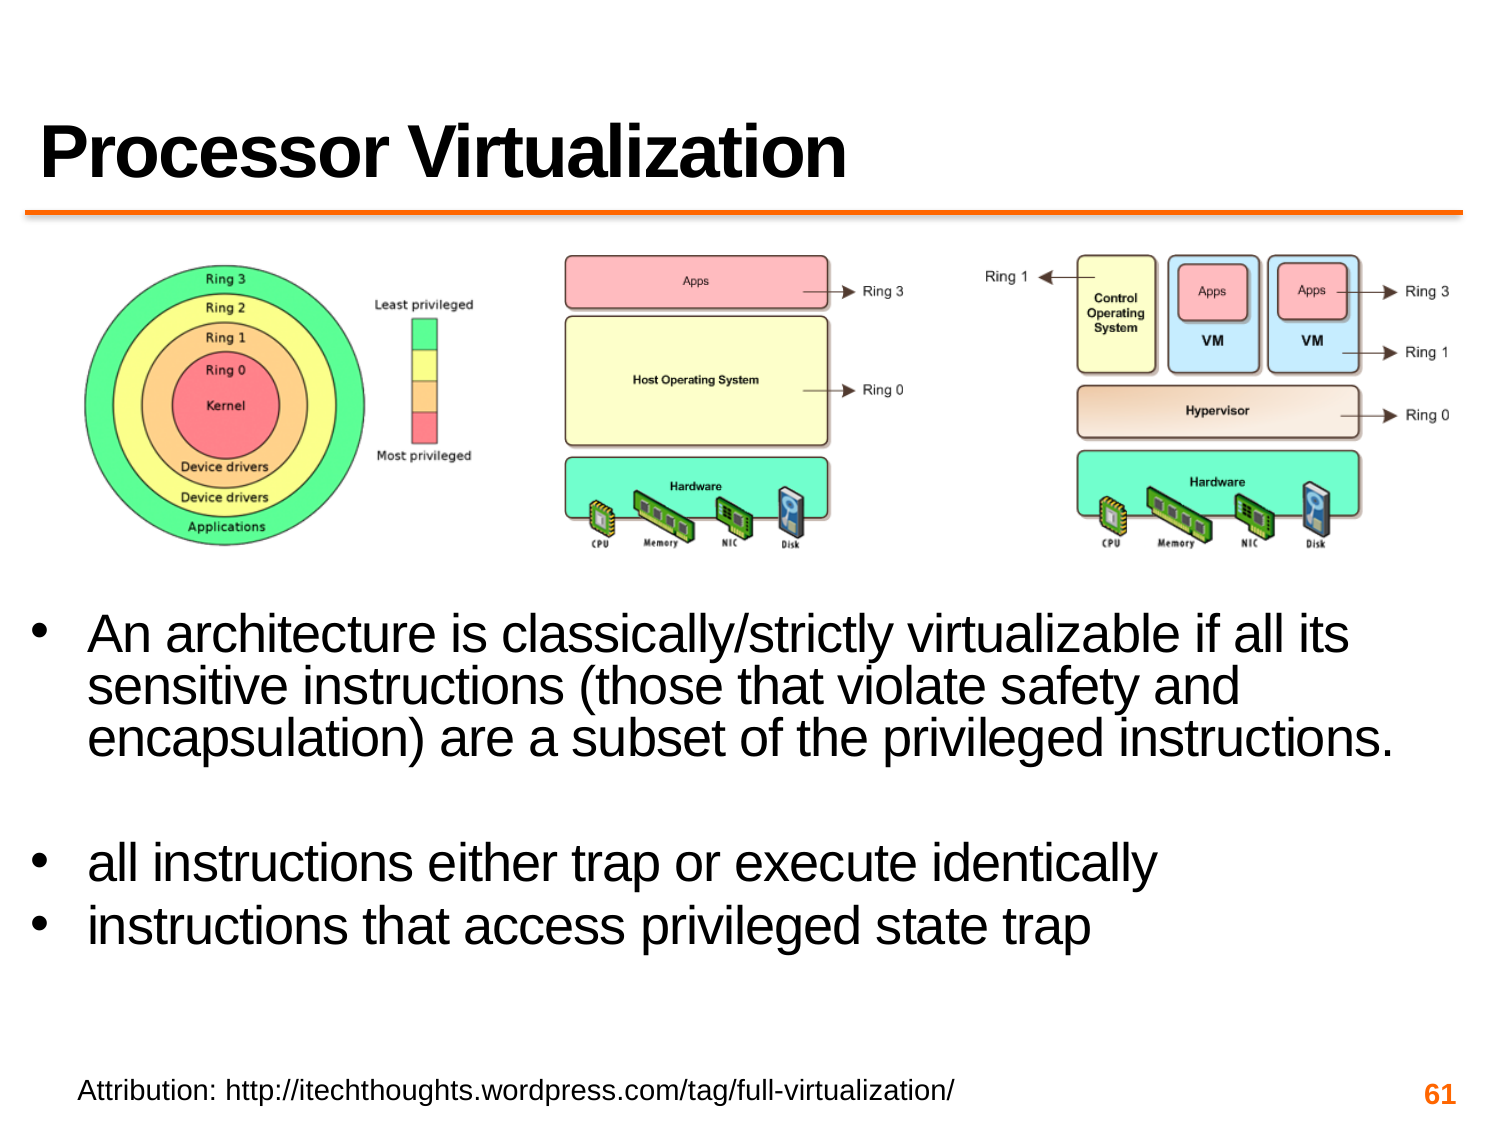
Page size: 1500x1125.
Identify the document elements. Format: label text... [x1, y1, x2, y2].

picture [76, 254, 484, 551]
text_box Attribution: http://itechthoughts.wordpress.com/tag/full-virtualization/ [62, 1064, 1341, 1114]
title Processor Virtualization [24, 24, 1463, 201]
slide_number 61 [1112, 1074, 1463, 1110]
list An architecture is classically/strictly virtualizable if all its sensitive instructions (those that violate safety and encapsulation) are a subset of the privileged instructions. all instructions either trap or execute identically instructions that access privileged state trap [24, 604, 1463, 1063]
picture [985, 254, 1451, 551]
picture [564, 254, 904, 551]
